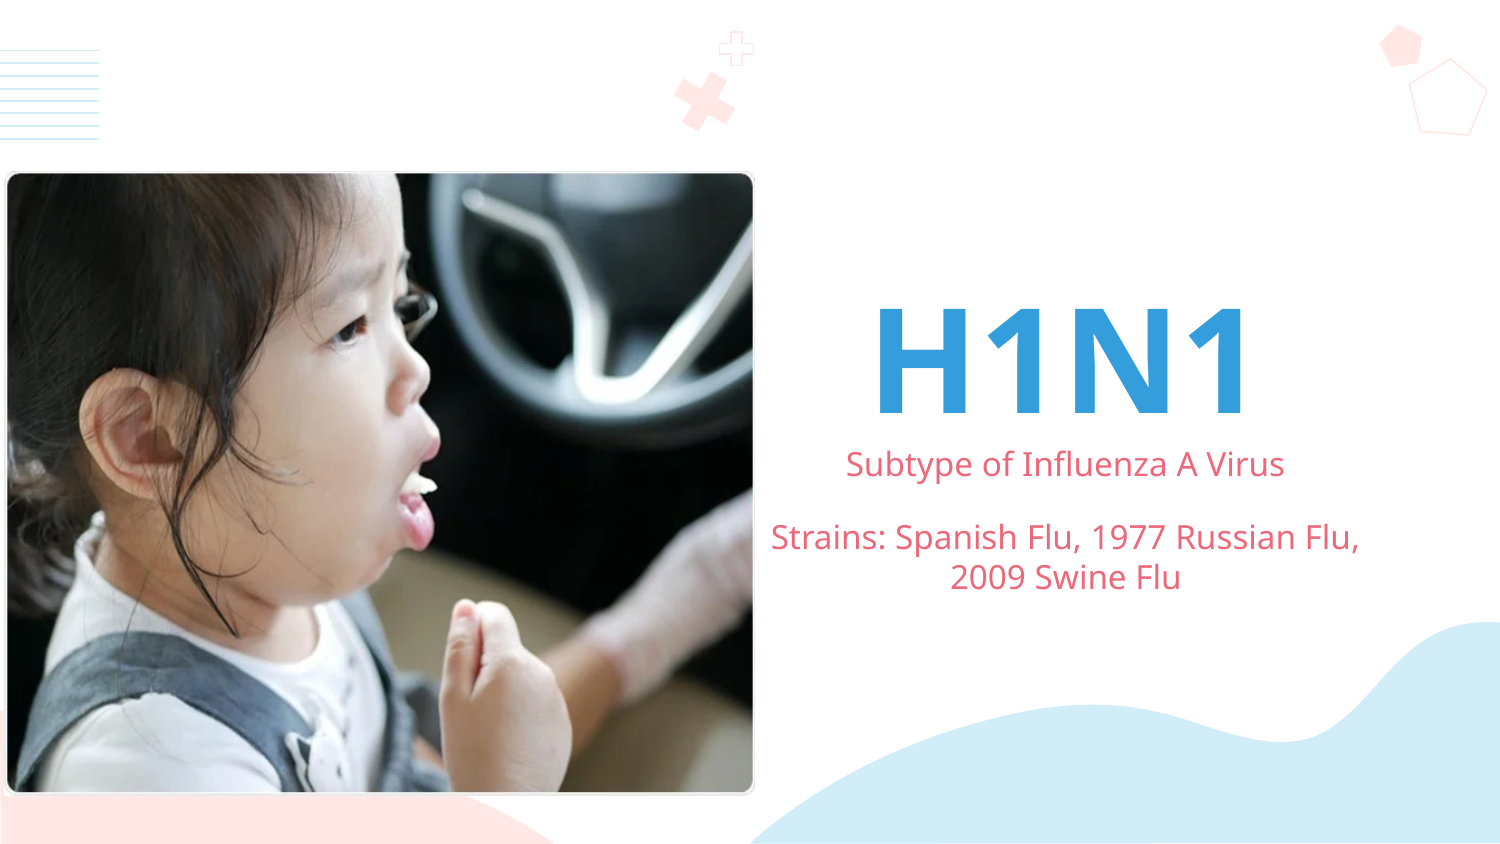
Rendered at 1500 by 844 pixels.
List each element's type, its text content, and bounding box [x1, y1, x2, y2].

title H1N1 [760, 268, 1382, 438]
subtitle Subtype of Influenza A Virus Strains: Spanish Flu, 1977 Russian Flu, 2009 Swine Flu [760, 438, 1382, 600]
picture [3, 171, 755, 796]
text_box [0, 50, 99, 140]
